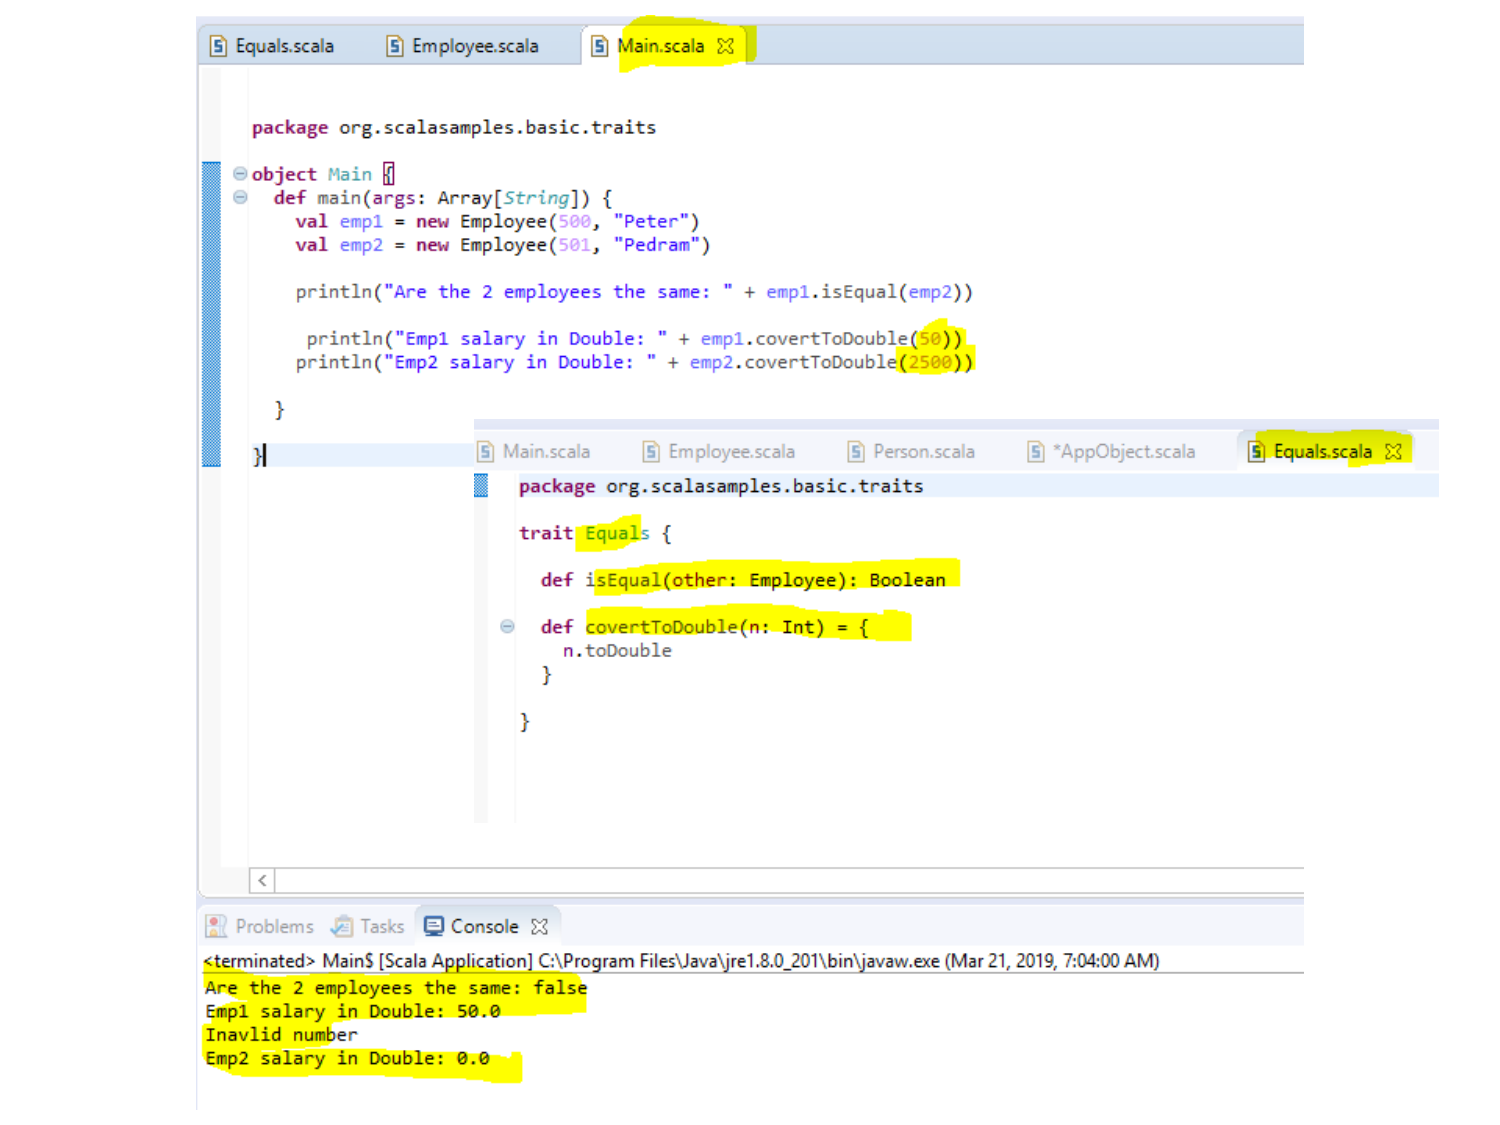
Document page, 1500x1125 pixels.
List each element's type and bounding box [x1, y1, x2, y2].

picture [195, 15, 1439, 1110]
